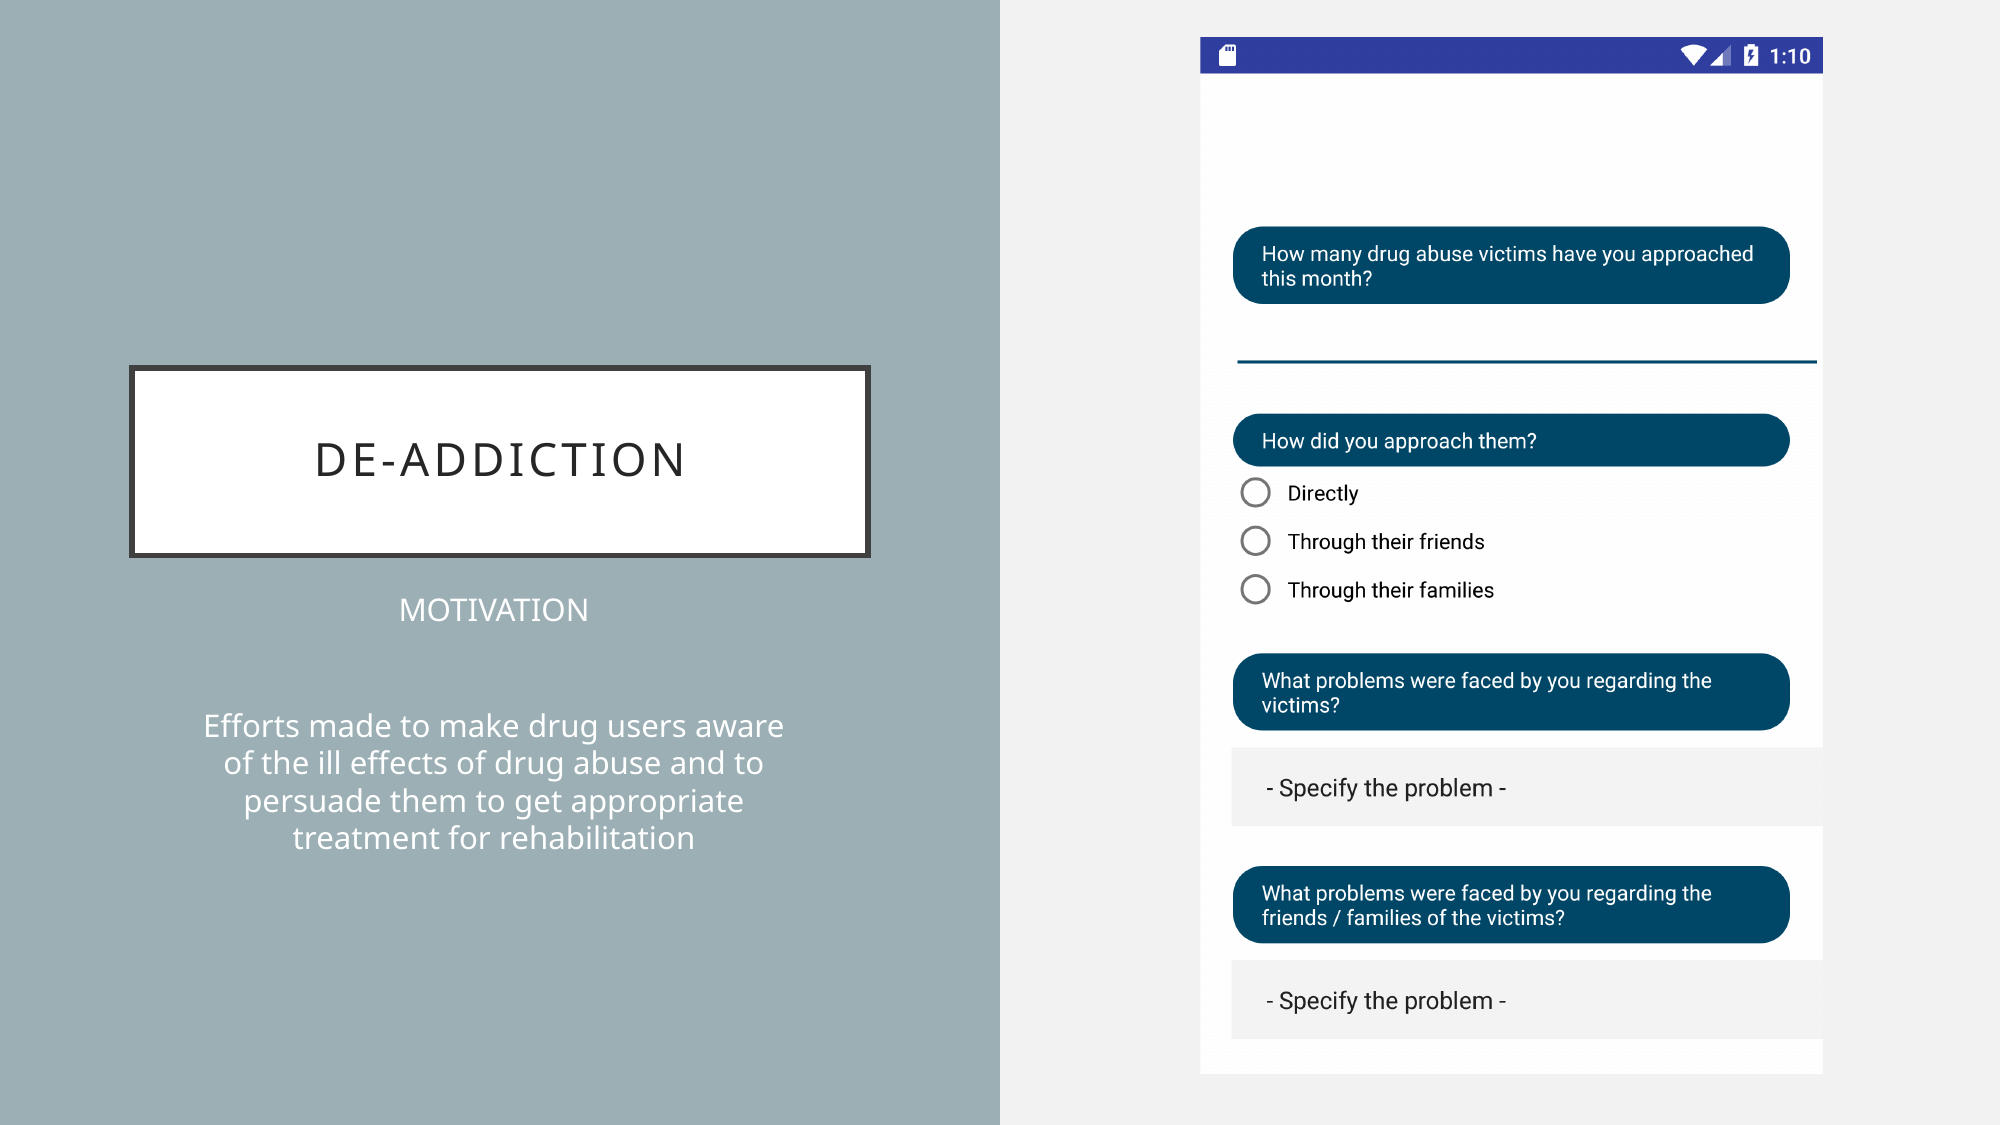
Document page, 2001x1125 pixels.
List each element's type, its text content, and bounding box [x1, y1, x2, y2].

list MOTIVATION Efforts made to make drug users aware of the ill effects of drug abuse and to persuade them to get appropriate treatment for rehabilitation [183, 582, 806, 943]
picture [1200, 37, 1823, 1074]
title DE-ADDICTION [129, 365, 871, 558]
